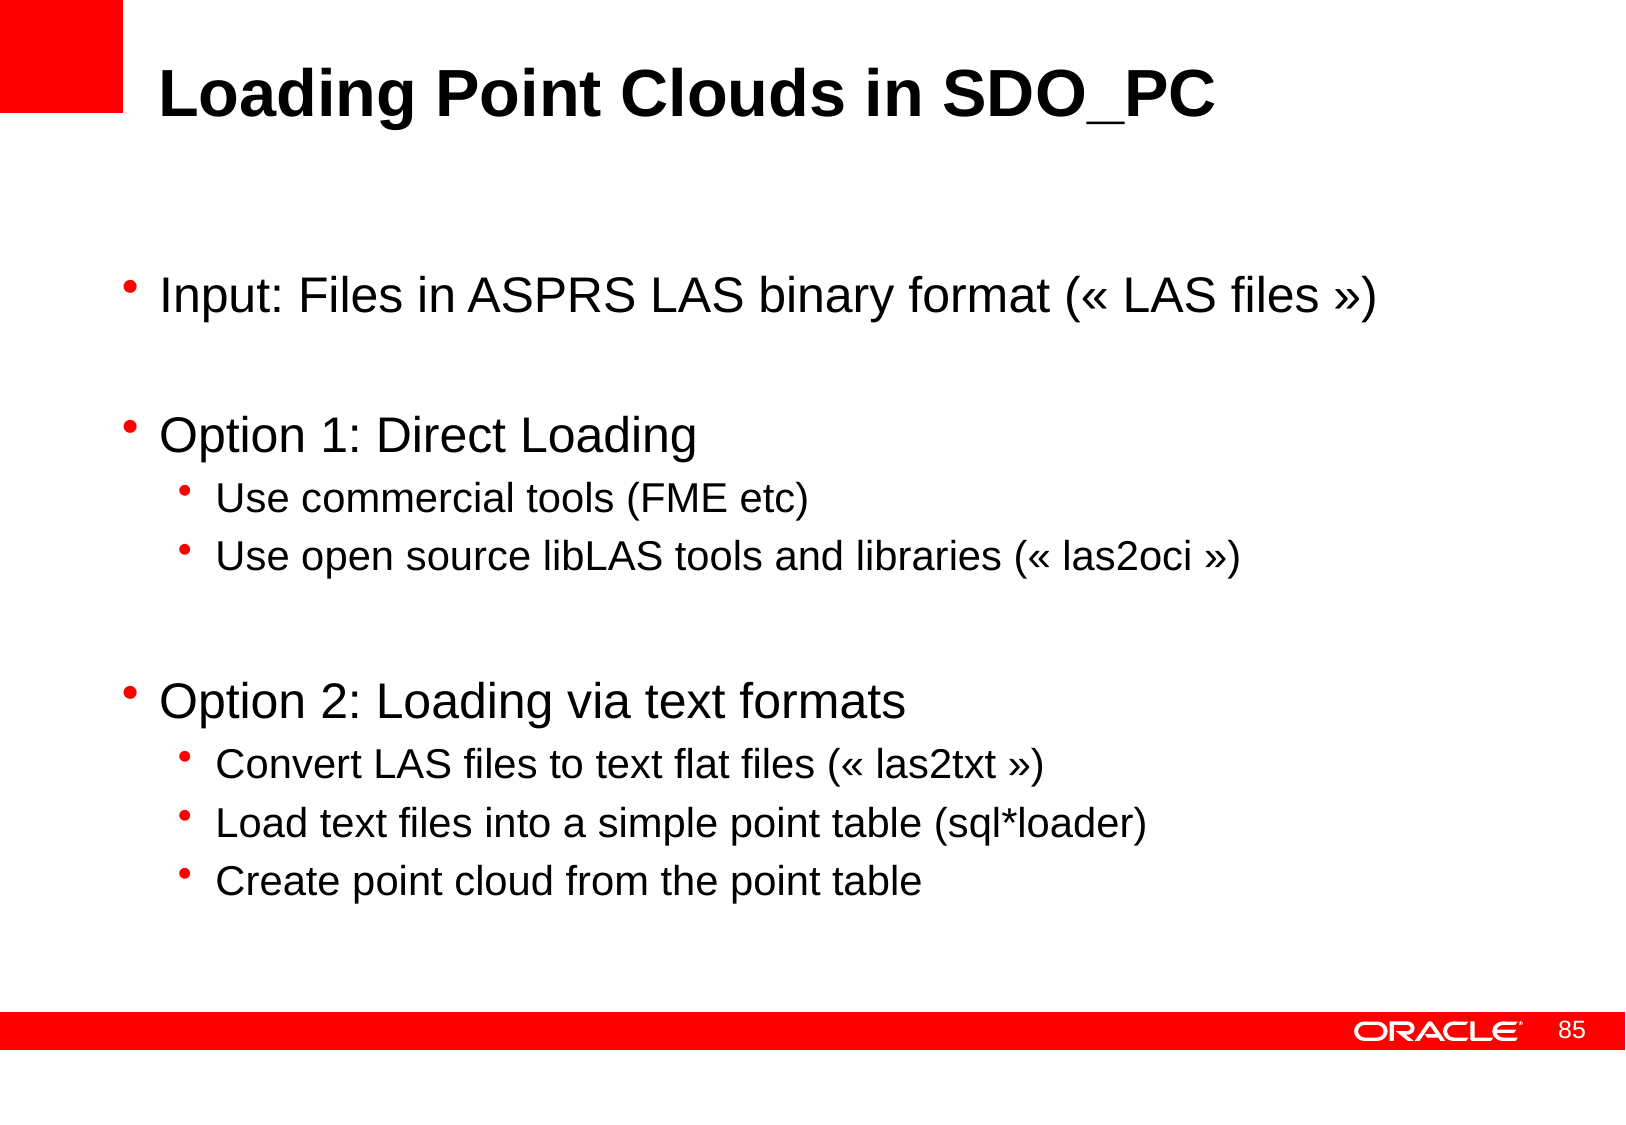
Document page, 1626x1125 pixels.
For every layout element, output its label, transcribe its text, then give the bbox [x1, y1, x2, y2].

picture [0, 0, 123, 113]
picture [0, 1012, 1625, 1050]
list Input: Files in ASPRS LAS binary format (« LAS files ») Option 1: Direct Loading Use commercial tools (FME etc) Use open source libLAS tools and libraries (« las2oci ») Option 2: Loading via text formats Convert LAS files to text flat files (« las2txt ») Load text files into a simple point table (sql*loader) Create point cloud from the point table [121, 262, 1462, 976]
title Loading Point Clouds in SDO_PC [157, 49, 1506, 205]
